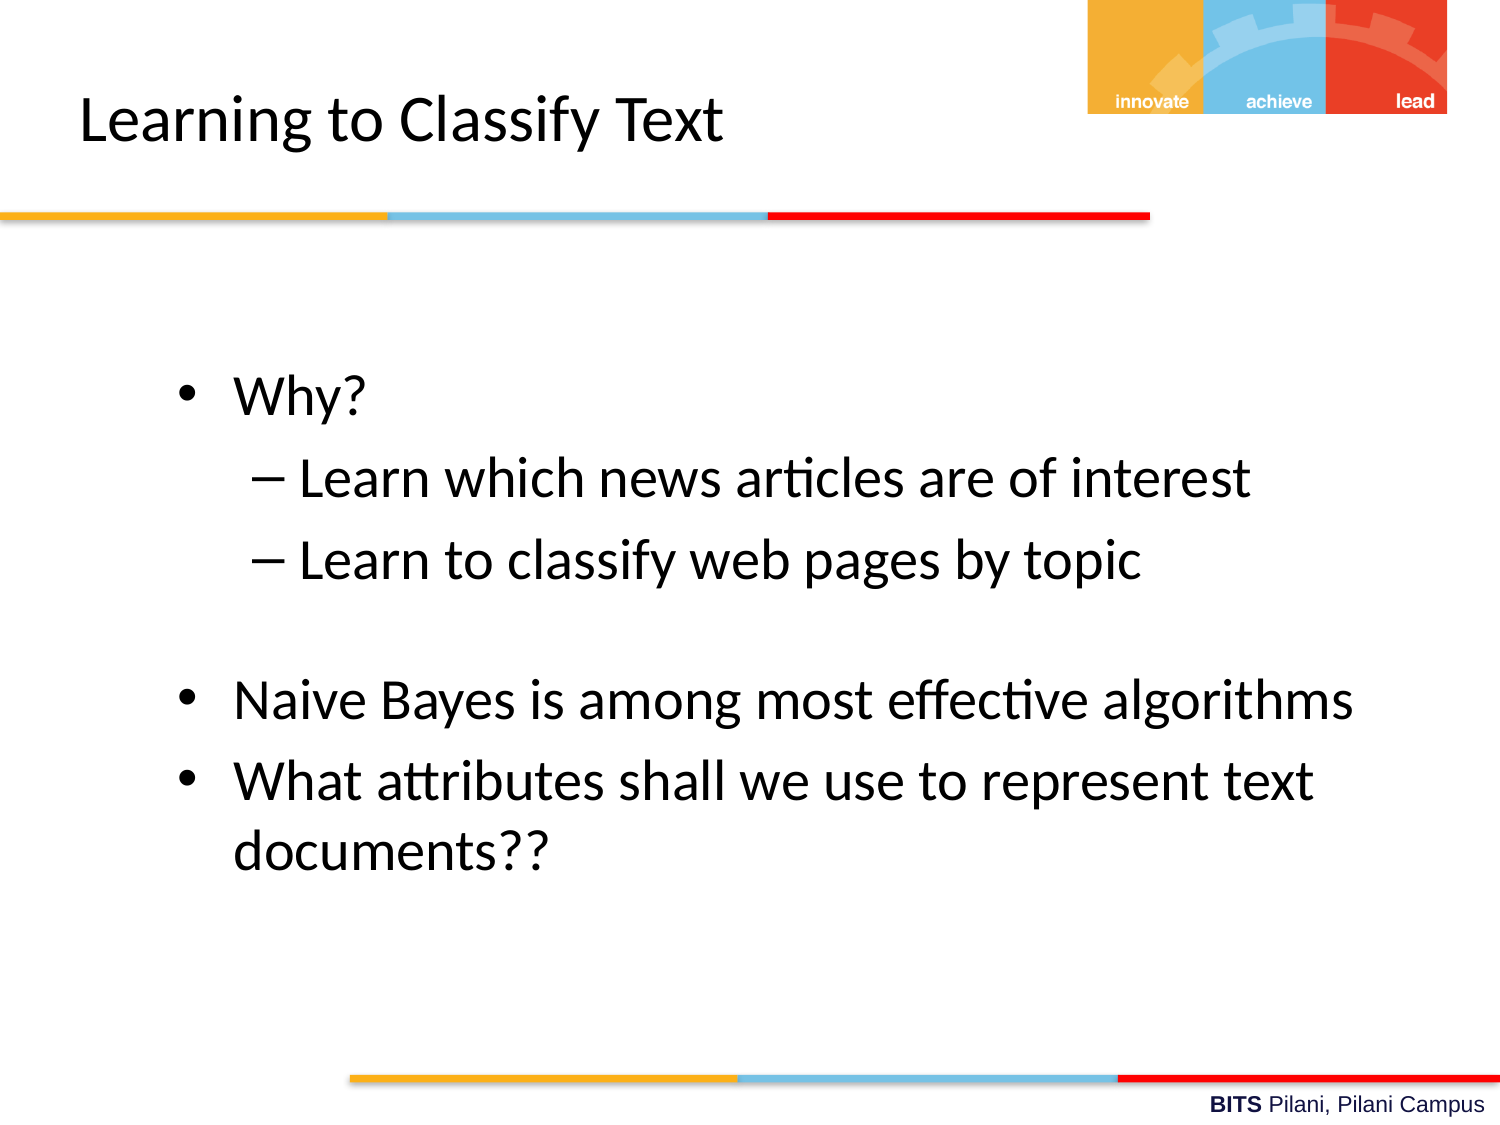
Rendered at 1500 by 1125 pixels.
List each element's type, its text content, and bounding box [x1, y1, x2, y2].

picture [1087, 0, 1448, 114]
title Learning to Classify Text [64, 45, 1069, 185]
list Why? Learn which news articles are of interest Learn to classify web pages by topic Naive Bayes is among most effective algorithms What attributes shall we use to represent text documents?? [162, 350, 1450, 1025]
